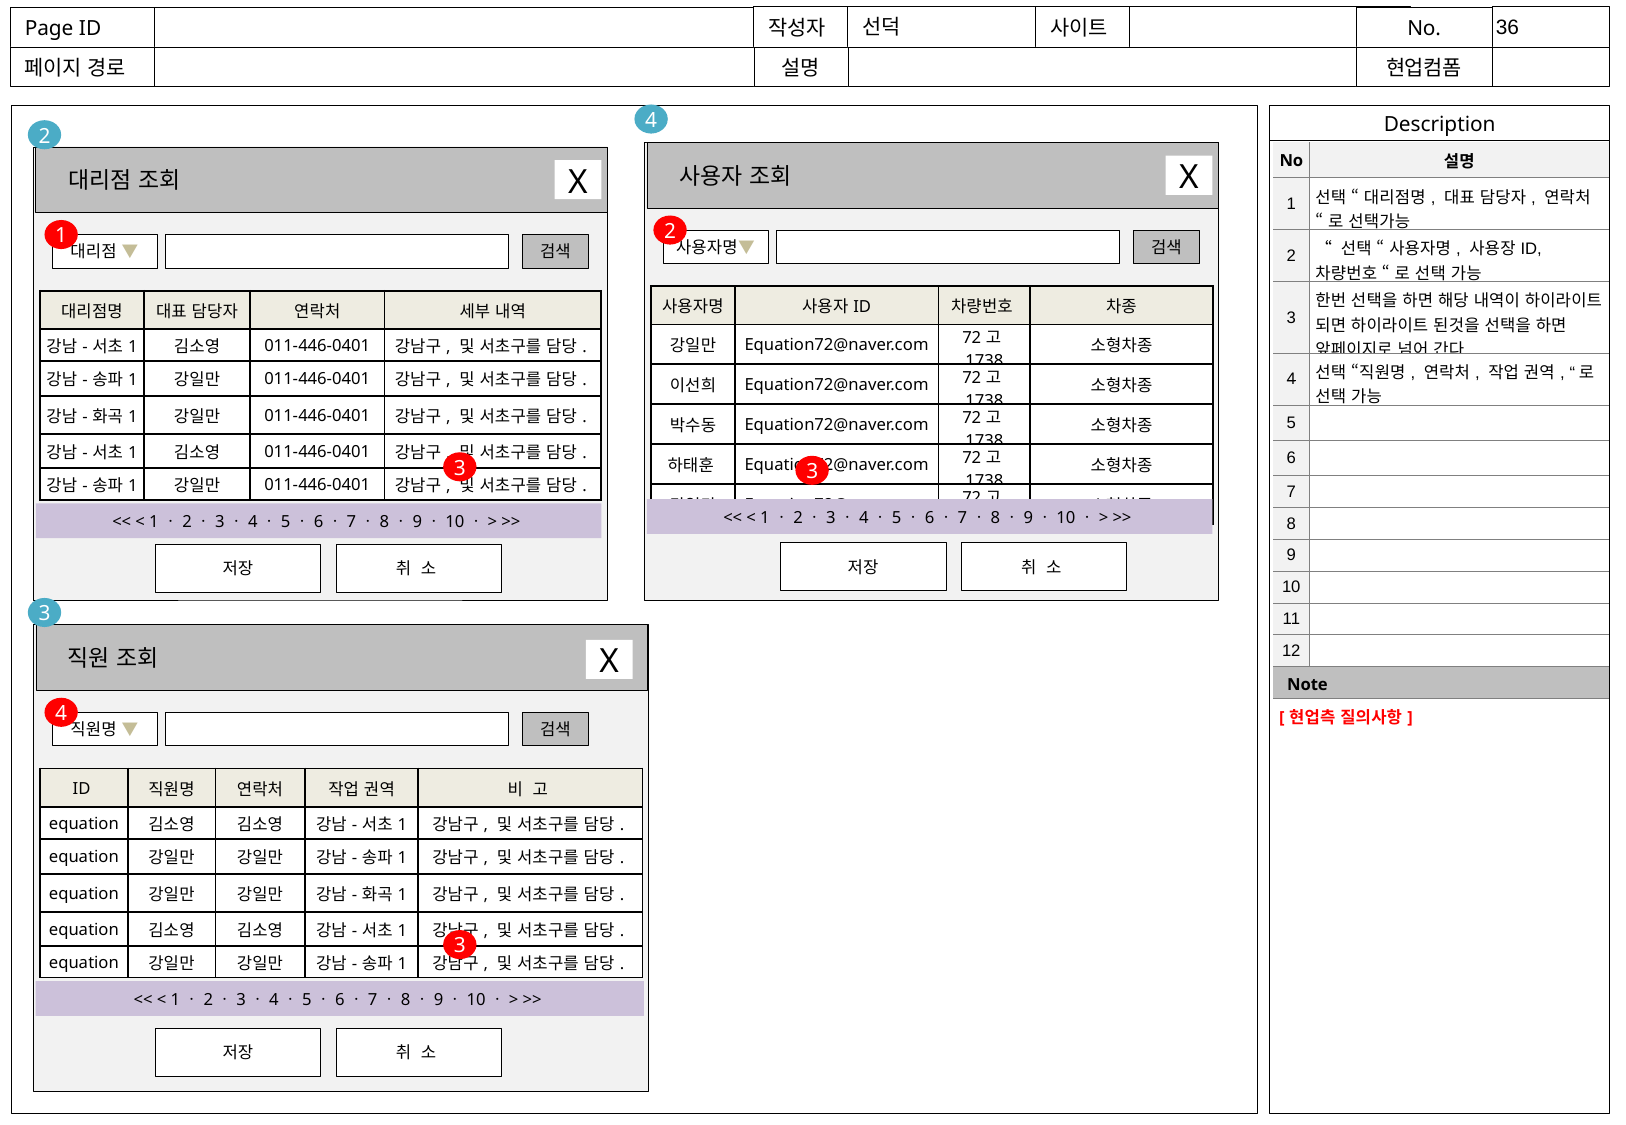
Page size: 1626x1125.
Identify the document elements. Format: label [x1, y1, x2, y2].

table_header [1310, 142, 1609, 177]
table_cell [1273, 476, 1309, 507]
table_cell [41, 947, 127, 977]
table_cell [1310, 604, 1609, 634]
table_cell [385, 435, 600, 467]
table_cell [736, 485, 938, 499]
table_cell [736, 365, 938, 403]
table_header [216, 769, 304, 806]
table_cell [1310, 476, 1609, 507]
table_cell [216, 875, 304, 911]
table_cell [1273, 699, 1609, 894]
table_cell [939, 325, 1029, 363]
table_cell [385, 469, 600, 499]
table_cell [251, 397, 384, 433]
table_header [41, 769, 127, 806]
table_cell [41, 469, 143, 499]
table_cell [1310, 354, 1609, 405]
table_cell [939, 485, 1029, 499]
table_cell [129, 840, 215, 873]
table_cell [652, 445, 734, 483]
table_cell [306, 875, 417, 911]
table_header [385, 292, 600, 328]
table_cell [306, 913, 417, 945]
table_cell [1310, 282, 1609, 353]
table_cell [1273, 441, 1309, 475]
table_cell [1273, 354, 1309, 405]
table_header [41, 292, 143, 328]
text_box [25, 118, 651, 1093]
table_cell [251, 362, 384, 395]
table_cell [41, 808, 127, 838]
table_cell [1273, 540, 1309, 571]
table_cell [652, 325, 734, 363]
table_cell [145, 435, 249, 467]
table_cell [652, 365, 734, 403]
table_header [145, 292, 249, 328]
table_cell [251, 469, 384, 499]
table_cell [129, 808, 215, 838]
table_cell [1273, 635, 1309, 666]
table_cell [939, 365, 1029, 403]
table_cell [1273, 406, 1309, 440]
table_header [1031, 287, 1212, 324]
table_cell [306, 947, 417, 977]
table_cell [1310, 635, 1609, 666]
table_cell [385, 330, 600, 360]
table_header [939, 287, 1029, 324]
table_cell [1031, 365, 1212, 403]
table_cell [216, 808, 304, 838]
table_cell [1310, 230, 1609, 281]
table_cell [216, 947, 304, 977]
table_header [736, 287, 938, 324]
table_cell [1310, 508, 1609, 539]
table_cell [652, 485, 734, 499]
table_cell [1310, 178, 1609, 229]
table_cell [1310, 441, 1609, 475]
table_cell [41, 362, 143, 395]
table_cell [419, 840, 642, 873]
table_cell [1273, 572, 1309, 603]
table_cell [41, 435, 143, 467]
table_cell [216, 840, 304, 873]
table_cell [652, 405, 734, 443]
table_cell [1273, 667, 1609, 698]
table_cell [736, 405, 938, 443]
table_cell [1273, 508, 1309, 539]
table_cell [1031, 485, 1212, 499]
text_box [632, 102, 670, 136]
table_cell [41, 397, 143, 433]
table_cell [419, 875, 642, 911]
table_cell [129, 875, 215, 911]
table_cell [1310, 406, 1609, 440]
table_cell [251, 435, 384, 467]
table_cell [385, 397, 600, 433]
table_cell [939, 445, 1029, 483]
table_cell [145, 397, 249, 433]
table_cell [1031, 325, 1212, 363]
table_cell [1031, 445, 1212, 483]
table_cell [41, 913, 127, 945]
table_cell [1273, 282, 1309, 353]
table_cell [939, 405, 1029, 443]
table_header [306, 769, 417, 806]
table_cell [736, 325, 938, 363]
text_box [642, 140, 1220, 602]
table_cell [41, 875, 127, 911]
table_header [129, 769, 215, 806]
table_cell [216, 913, 304, 945]
table_cell [306, 840, 417, 873]
table_cell [419, 808, 642, 838]
table_cell [251, 330, 384, 360]
table_cell [1031, 405, 1212, 443]
table_header [652, 287, 734, 324]
table_header [419, 769, 642, 806]
table_cell [736, 445, 938, 483]
table_cell [129, 913, 215, 945]
table_cell [419, 947, 642, 977]
table_cell [1273, 604, 1309, 634]
table_cell [1273, 178, 1309, 229]
table_header [251, 292, 384, 328]
table_cell [129, 947, 215, 977]
table_cell [145, 330, 249, 360]
table_cell [419, 913, 642, 945]
table_header [1273, 142, 1309, 177]
table_cell [1310, 572, 1609, 603]
table_cell [145, 362, 249, 395]
table_cell [1273, 230, 1309, 281]
table_cell [306, 808, 417, 838]
table_cell [145, 469, 249, 499]
table_cell [41, 840, 127, 873]
table_cell [41, 330, 143, 360]
table_cell [1310, 540, 1609, 571]
table_cell [385, 362, 600, 395]
